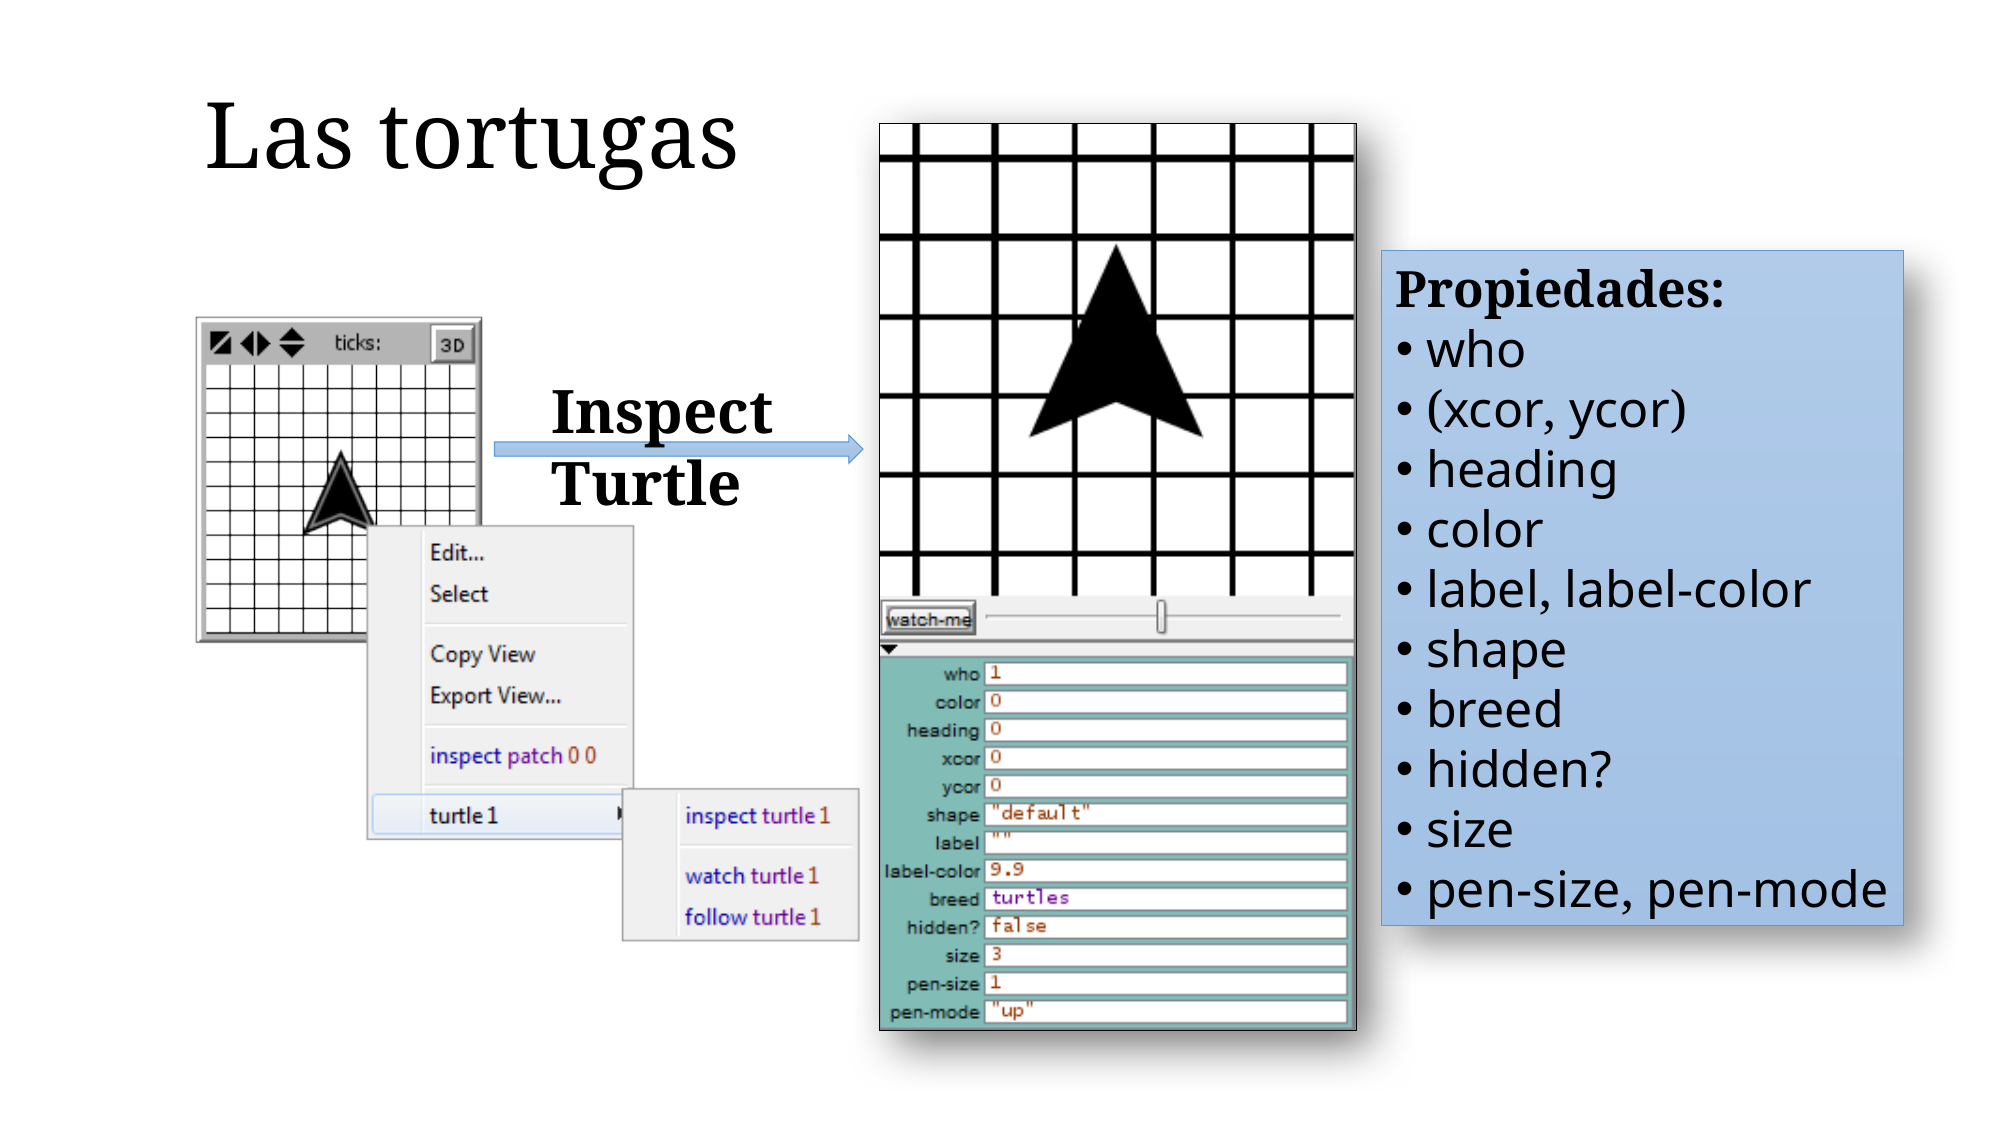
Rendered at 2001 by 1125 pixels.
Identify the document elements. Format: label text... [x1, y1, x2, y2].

picture [191, 313, 866, 946]
text_box Propiedades: who (xcor, ycor) heading color label, label-color shape breed hidden? size pen-size, pen-mode [1381, 250, 1904, 926]
title Las tortugas [189, 45, 859, 233]
picture [879, 122, 1356, 1031]
